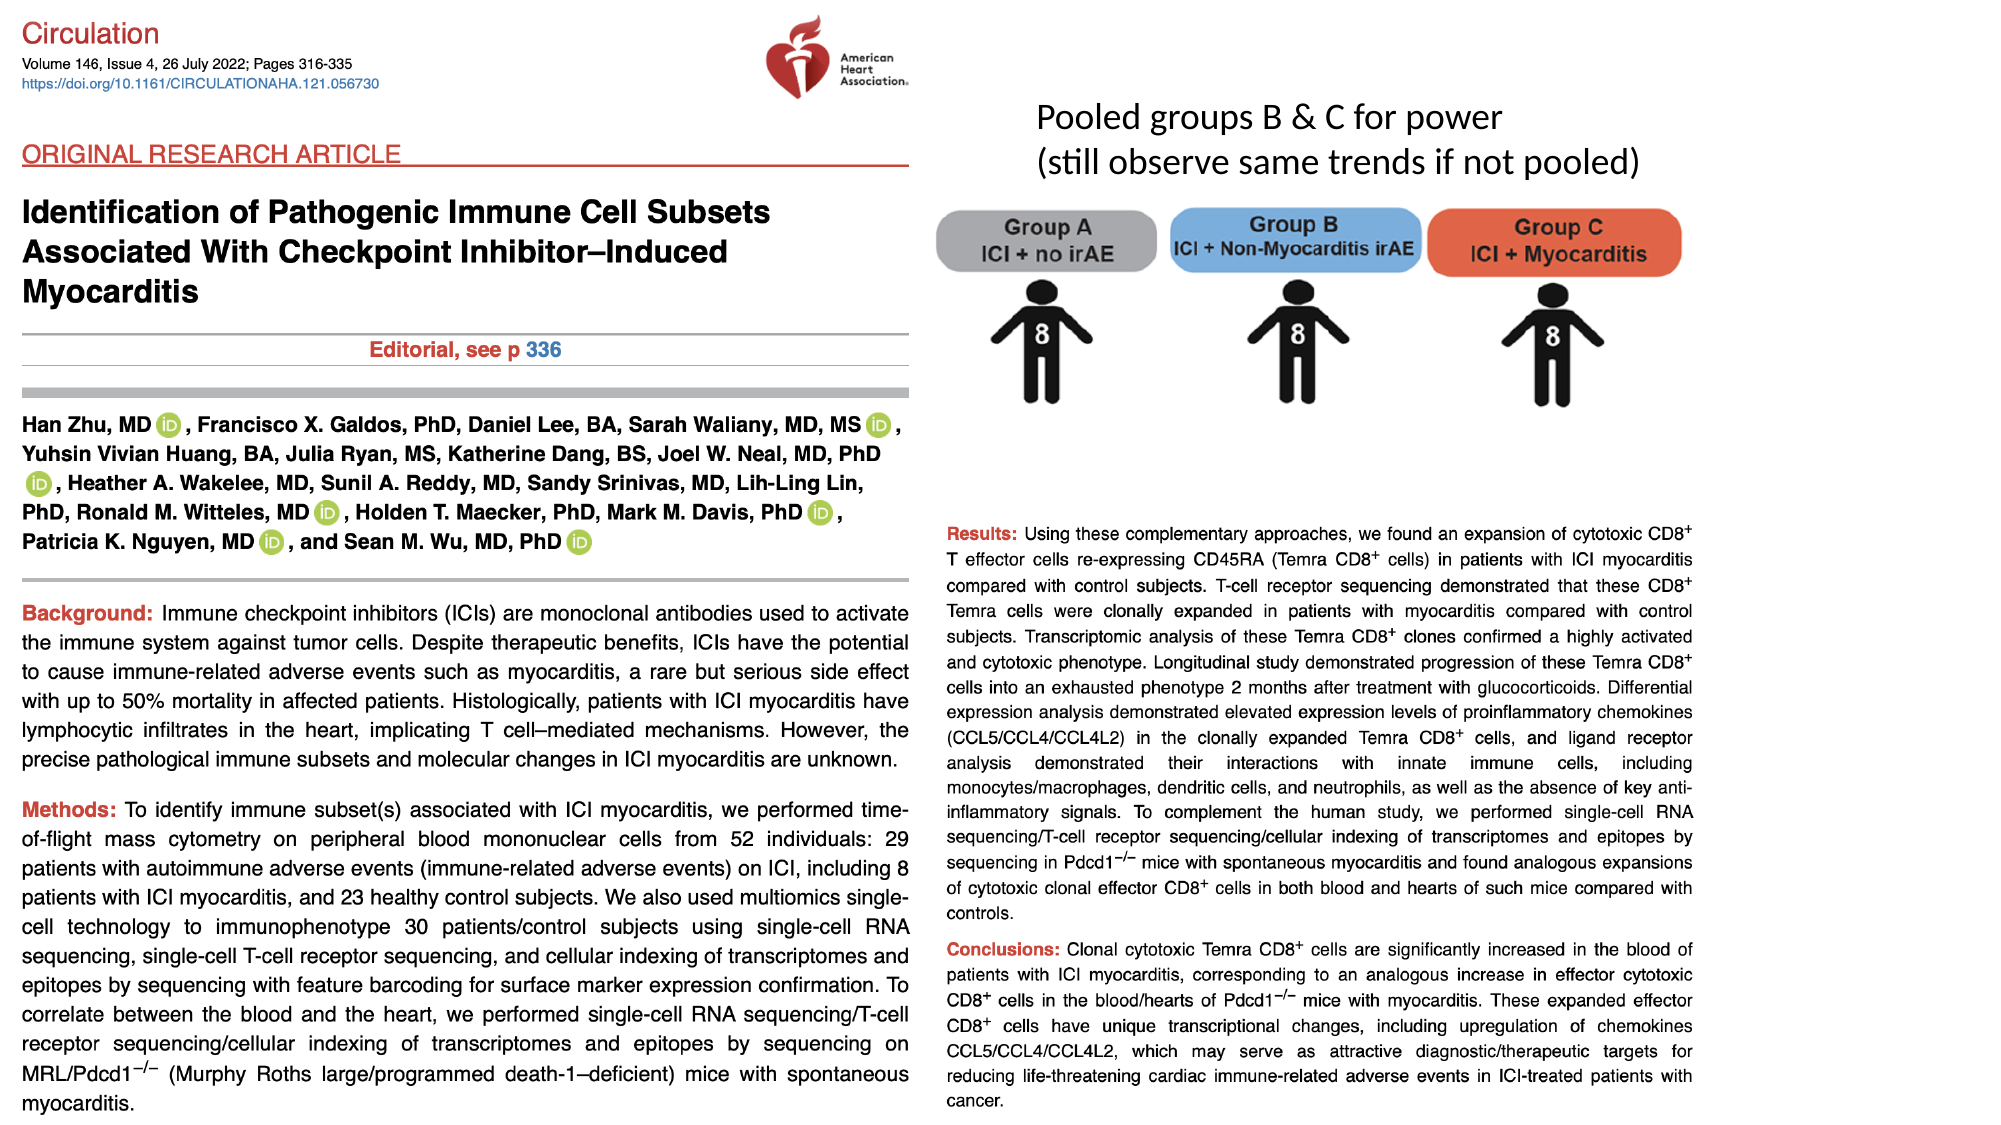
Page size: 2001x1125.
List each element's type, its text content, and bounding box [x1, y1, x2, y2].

picture [11, 6, 1697, 1124]
text_box Pooled groups B & C for power (still observe same trends if not pooled) [1021, 84, 1864, 190]
